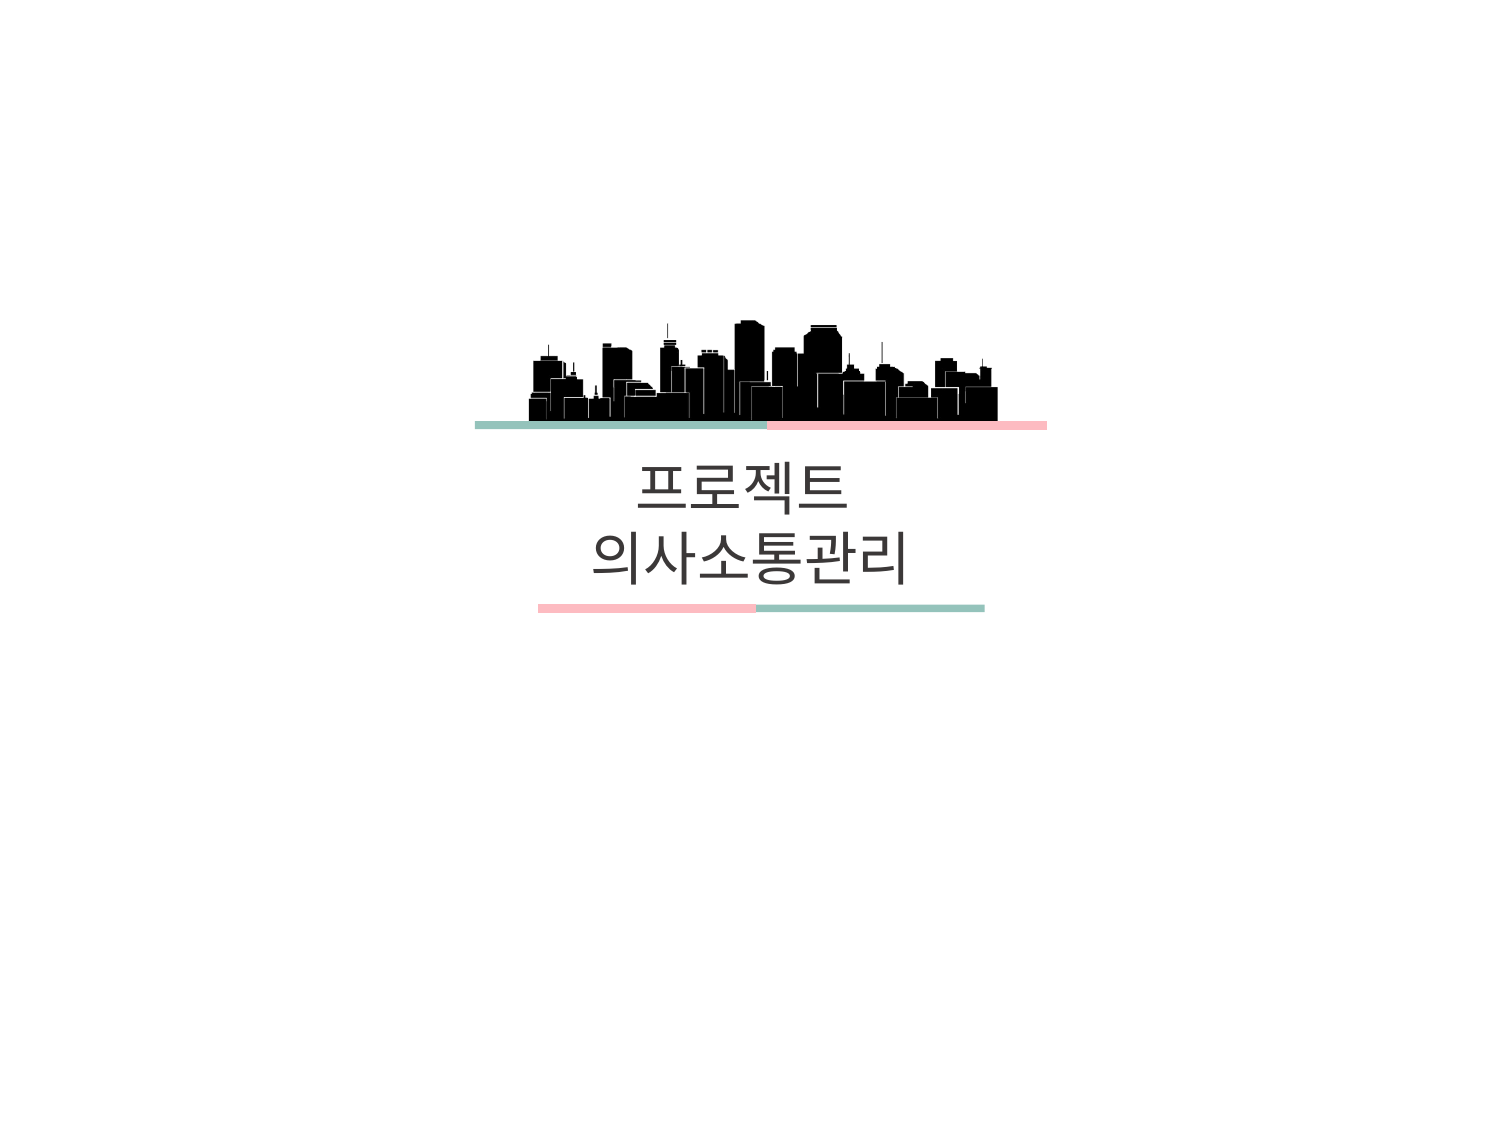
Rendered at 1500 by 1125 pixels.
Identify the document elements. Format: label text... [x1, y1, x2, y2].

text_box 프로젝트 의사소통관리 [0, 475, 1500, 569]
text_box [538, 604, 985, 613]
picture [525, 312, 998, 421]
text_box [474, 421, 1046, 430]
